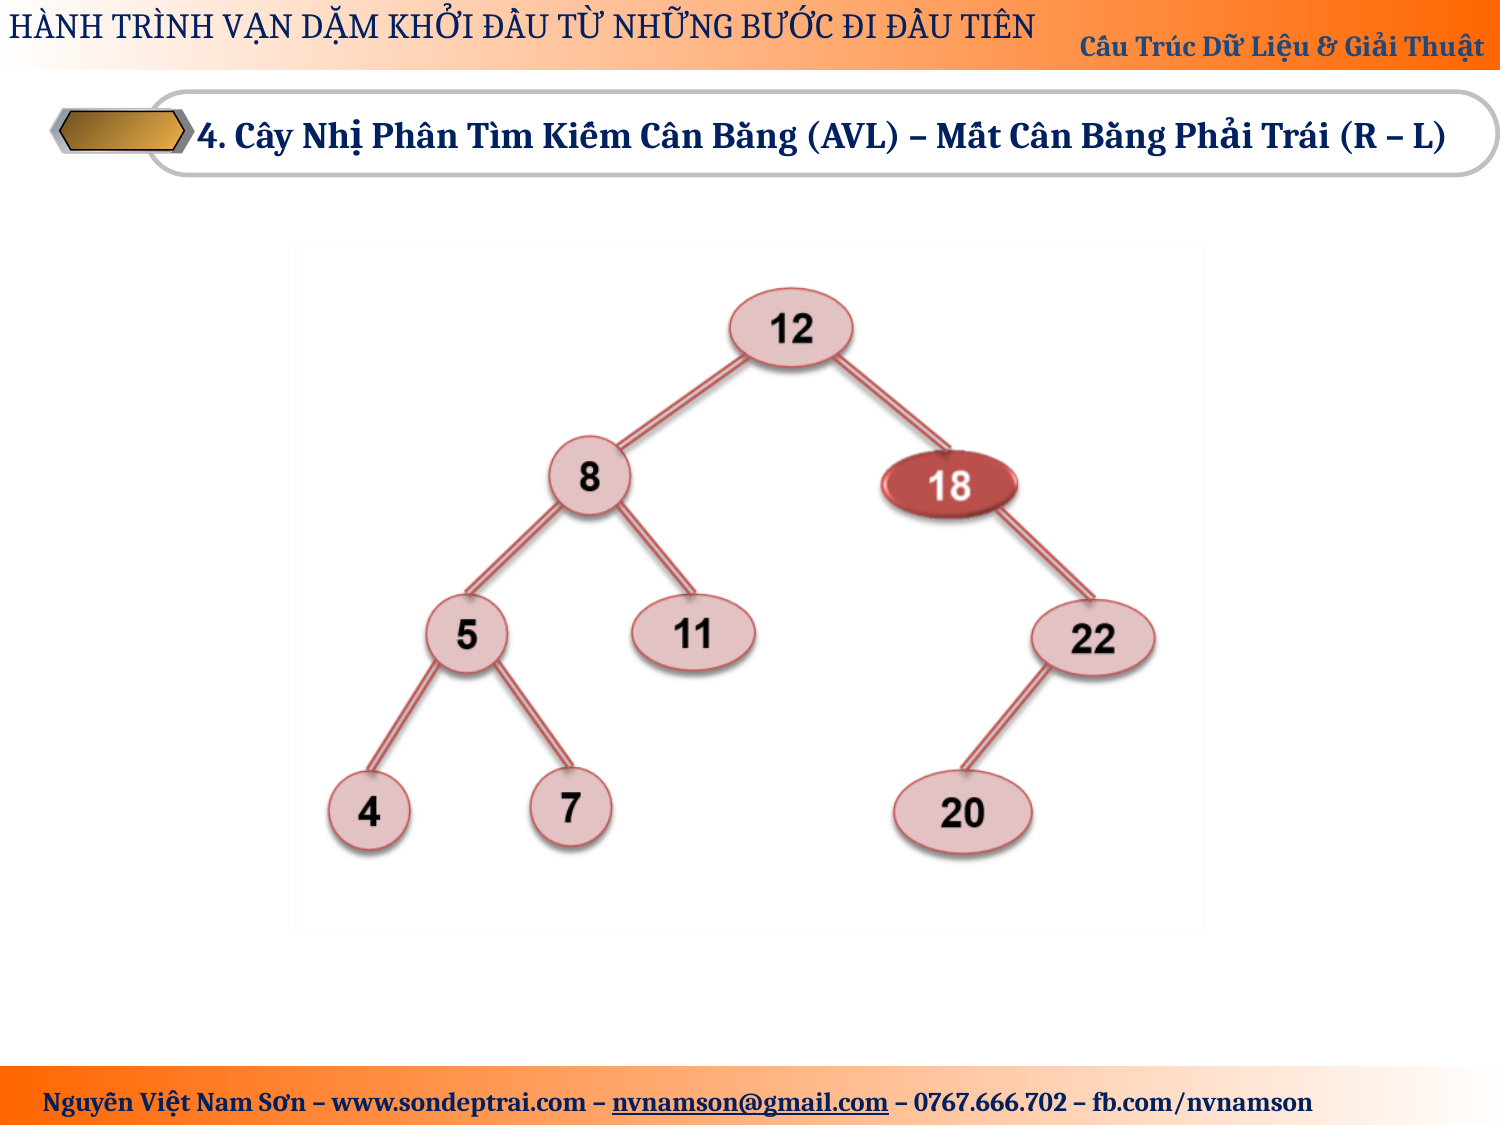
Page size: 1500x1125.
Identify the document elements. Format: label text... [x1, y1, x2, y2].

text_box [646, 1100, 650, 1113]
text_box 3 [674, 37, 679, 70]
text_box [646, 1115, 650, 1125]
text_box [646, 1067, 650, 1099]
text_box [586, 38, 590, 70]
picture [294, 243, 1205, 935]
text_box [558, 1106, 562, 1125]
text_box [586, 8, 590, 36]
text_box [49, 91, 1499, 176]
text_box 3 [674, 0, 679, 8]
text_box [498, 0, 502, 21]
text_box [558, 1067, 562, 1103]
text_box 3 [821, 1067, 826, 1113]
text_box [498, 31, 502, 70]
text_box 3 [674, 10, 680, 36]
